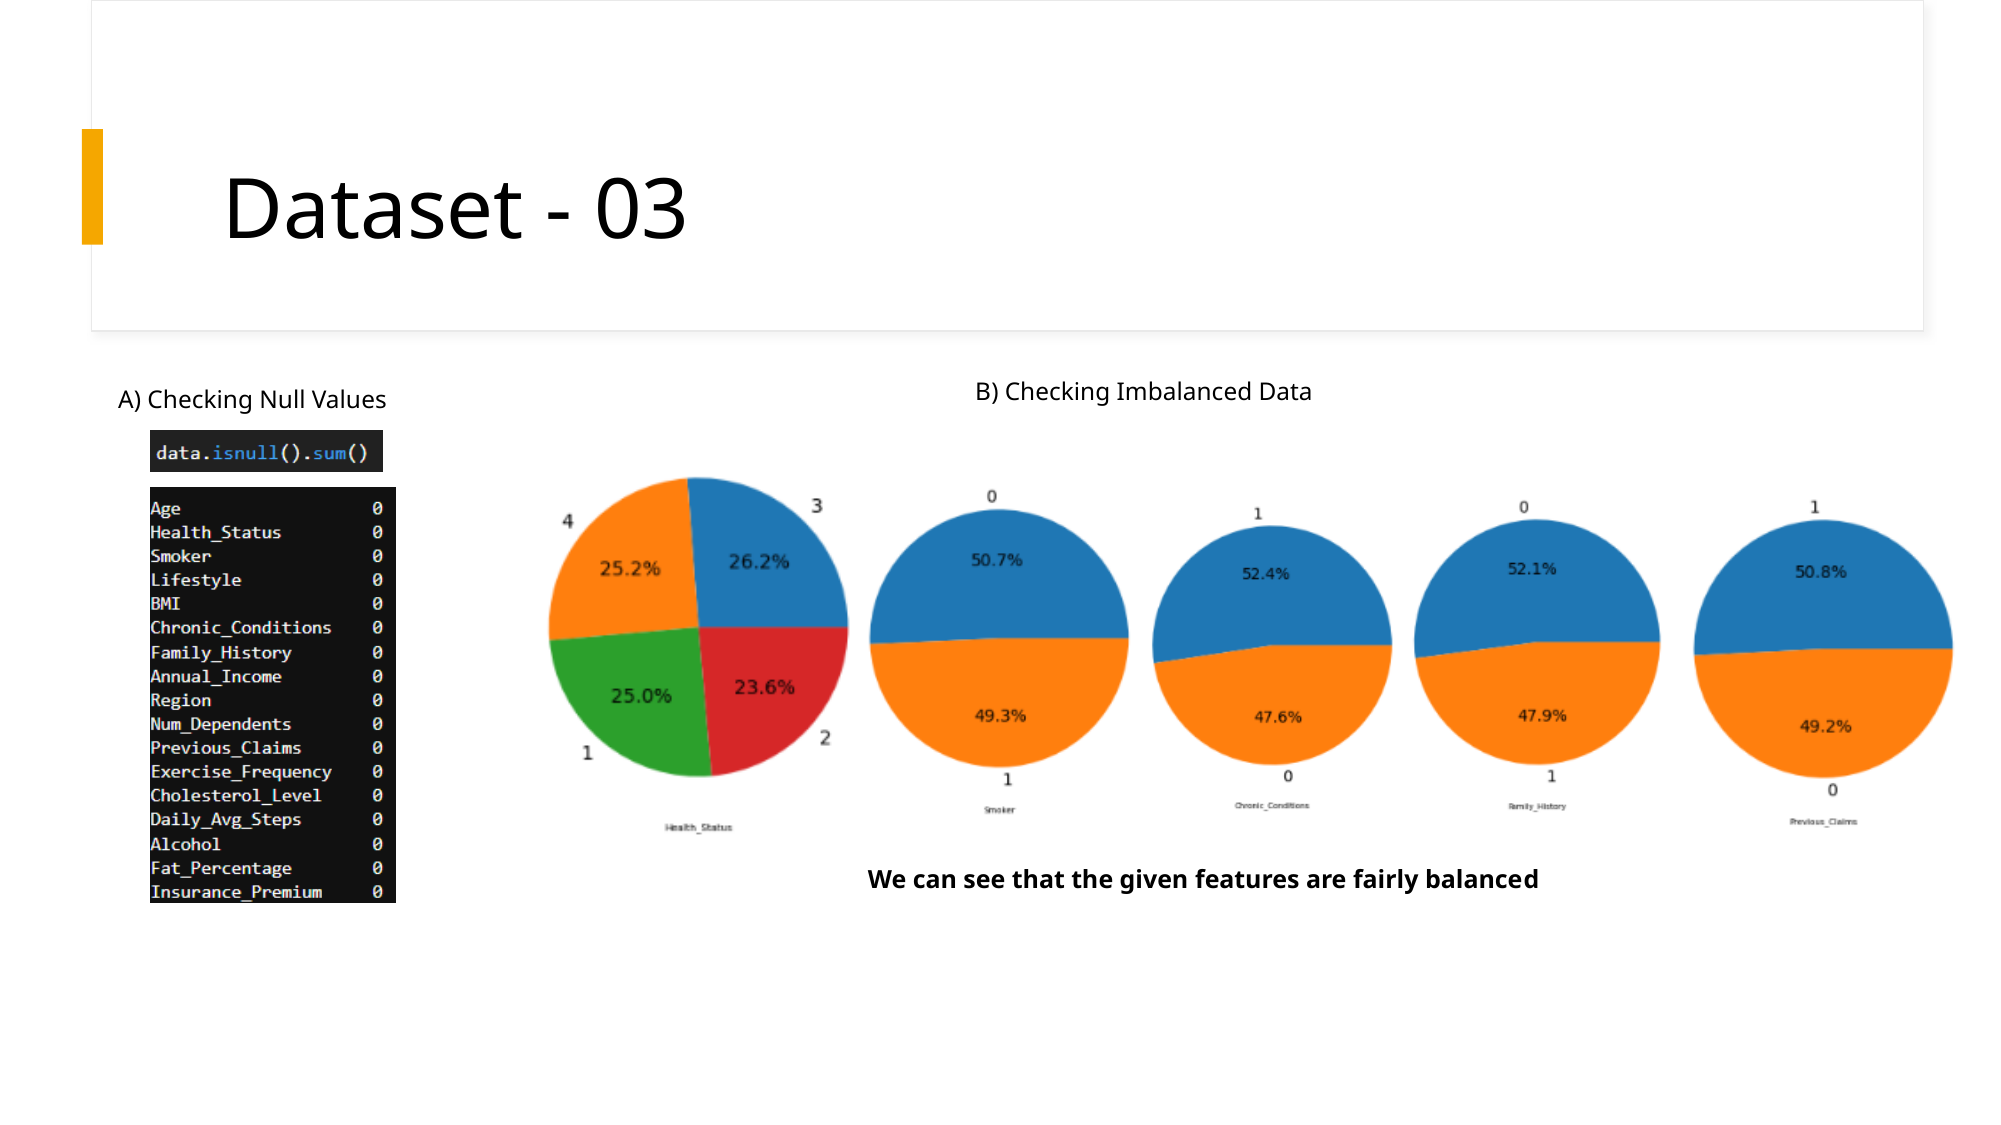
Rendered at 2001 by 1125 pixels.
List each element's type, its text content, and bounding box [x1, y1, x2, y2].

text_box Dataset - 03 [207, 114, 1876, 309]
picture [150, 430, 383, 472]
picture [1141, 493, 1667, 821]
text_box We can see that the given features are fairly balanced [853, 856, 1806, 901]
title A) Checking Null Values [103, 370, 430, 431]
picture [537, 451, 1138, 837]
text_box B) Checking Imbalanced Data [960, 362, 1367, 423]
picture [150, 486, 396, 903]
picture [1678, 486, 1959, 831]
